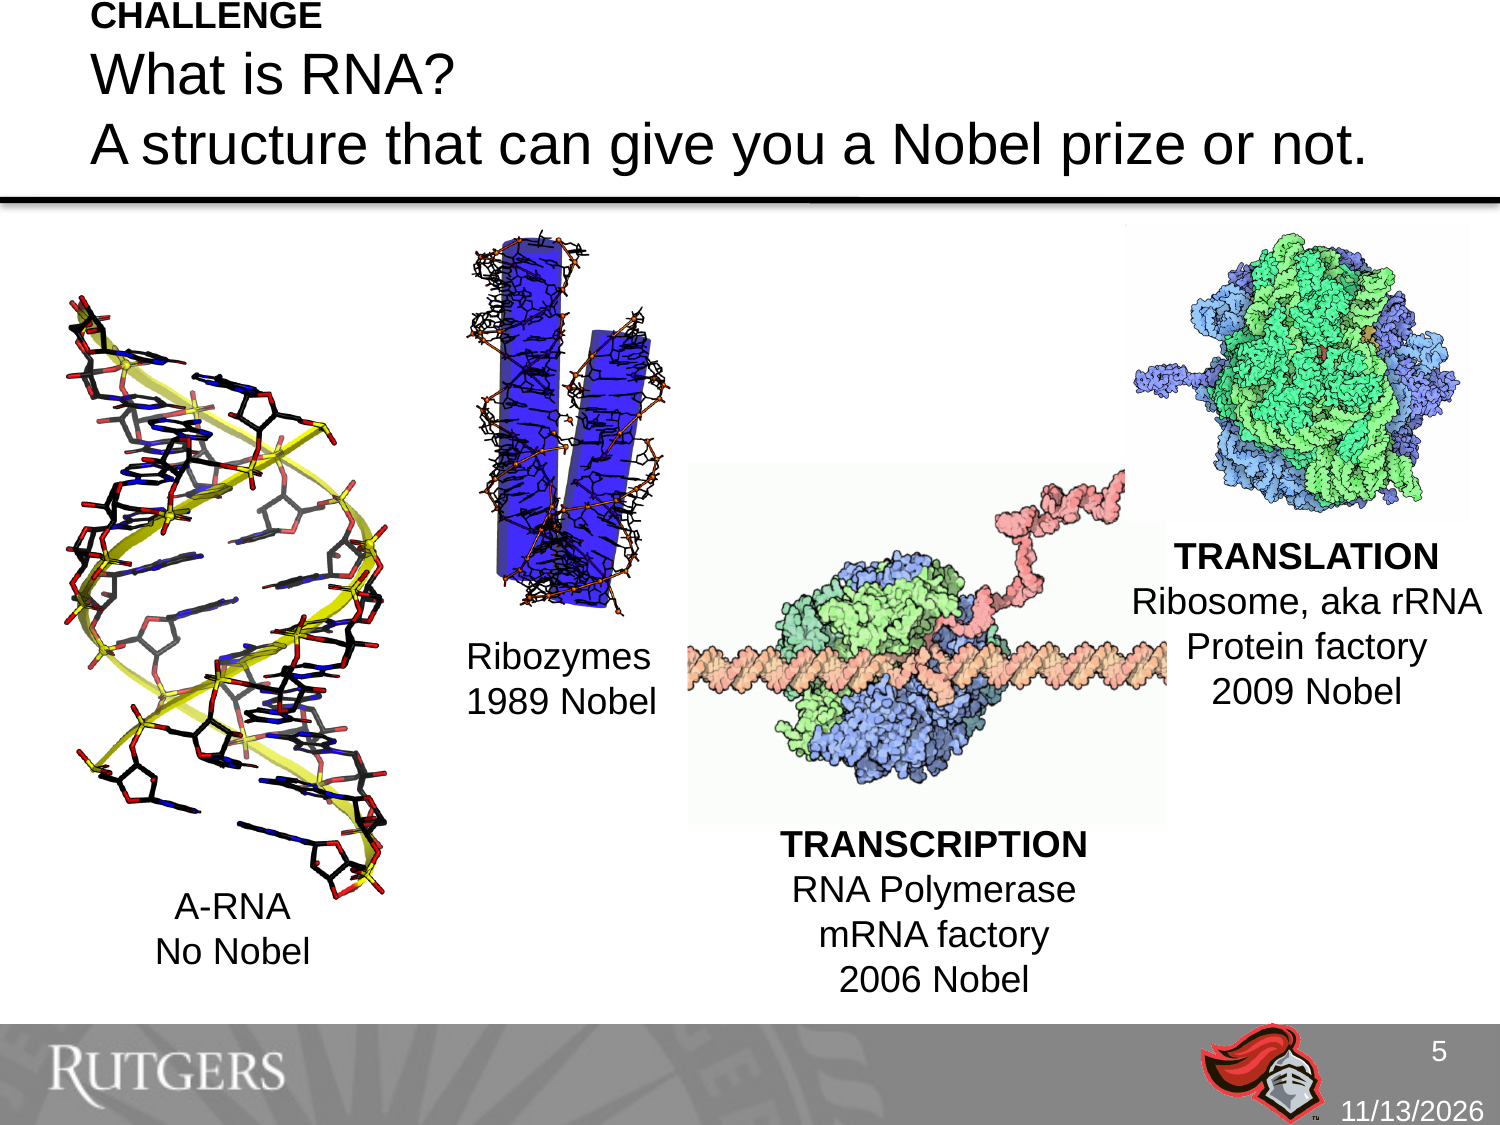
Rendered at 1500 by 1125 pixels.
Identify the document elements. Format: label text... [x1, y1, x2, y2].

picture [688, 224, 1469, 884]
picture [462, 224, 674, 623]
text_box TRANSCRIPTION RNA Polymerase mRNA factory 2006 Nobel [765, 892, 1104, 1008]
picture [0, 1023, 1500, 1125]
text_box TRANSLATION Ribosome, aka rRNA Protein factory 2009 Nobel [1116, 524, 1498, 720]
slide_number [1149, 1084, 1500, 1125]
text_box Ribozymes 1989 Nobel [451, 624, 673, 730]
slide_number 5 [1362, 1024, 1463, 1063]
picture [62, 287, 396, 905]
text_box A-RNA No Nobel [139, 913, 326, 980]
title CHALLENGE What is RNA? A structure that can give you a Nobel prize or not. [74, 0, 1426, 176]
